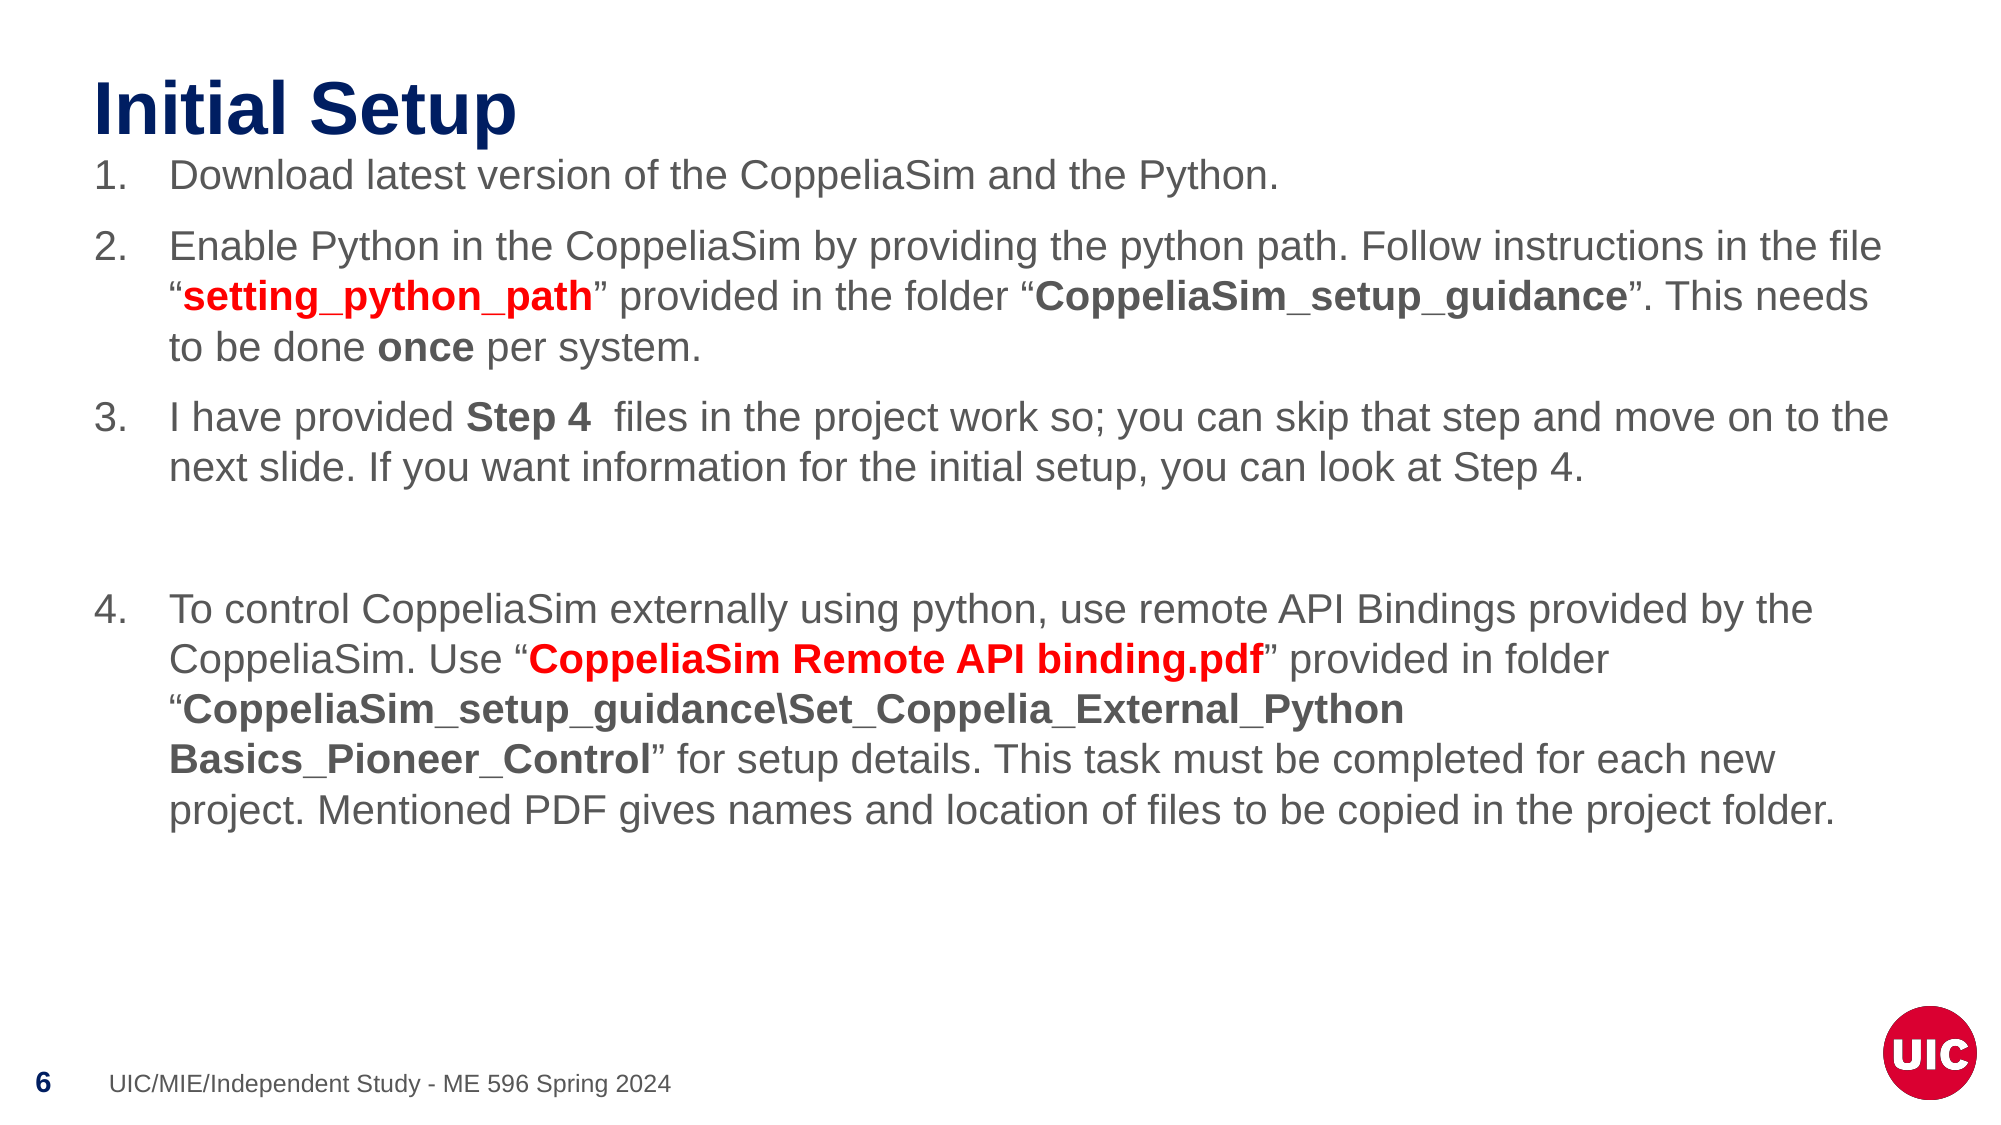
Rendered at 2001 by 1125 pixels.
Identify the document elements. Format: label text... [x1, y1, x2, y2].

picture [1880, 1004, 1980, 1102]
title Initial Setup [93, 70, 1907, 148]
footer UIC/MIE/Independent Study - ME 596 Spring 2024 [93, 1053, 769, 1113]
list Download latest version of the CoppeliaSim and the Python. Enable Python in the CoppeliaSim by providing the python path. Follow instructions in the file “setting_python_path” provided in the folder “CoppeliaSim_setup_guidance”. This needs to be done once per system. I have provided Step 4 files in the project work so; you can skip that step and move on to the next slide. If you want information for the initial setup, you can look at Step 4. To control CoppeliaSim externally using python, use remote API Bindings provided by the CoppeliaSim. Use “CoppeliaSim Remote API binding.pdf” provided in folder “CoppeliaSim_setup_guidance\Set_Coppelia_External_Python Basics_Pioneer_Control” for setup details. This task must be completed for each new project. Mentioned PDF gives names and location of files to be copied in the project folder. [93, 148, 1907, 1088]
